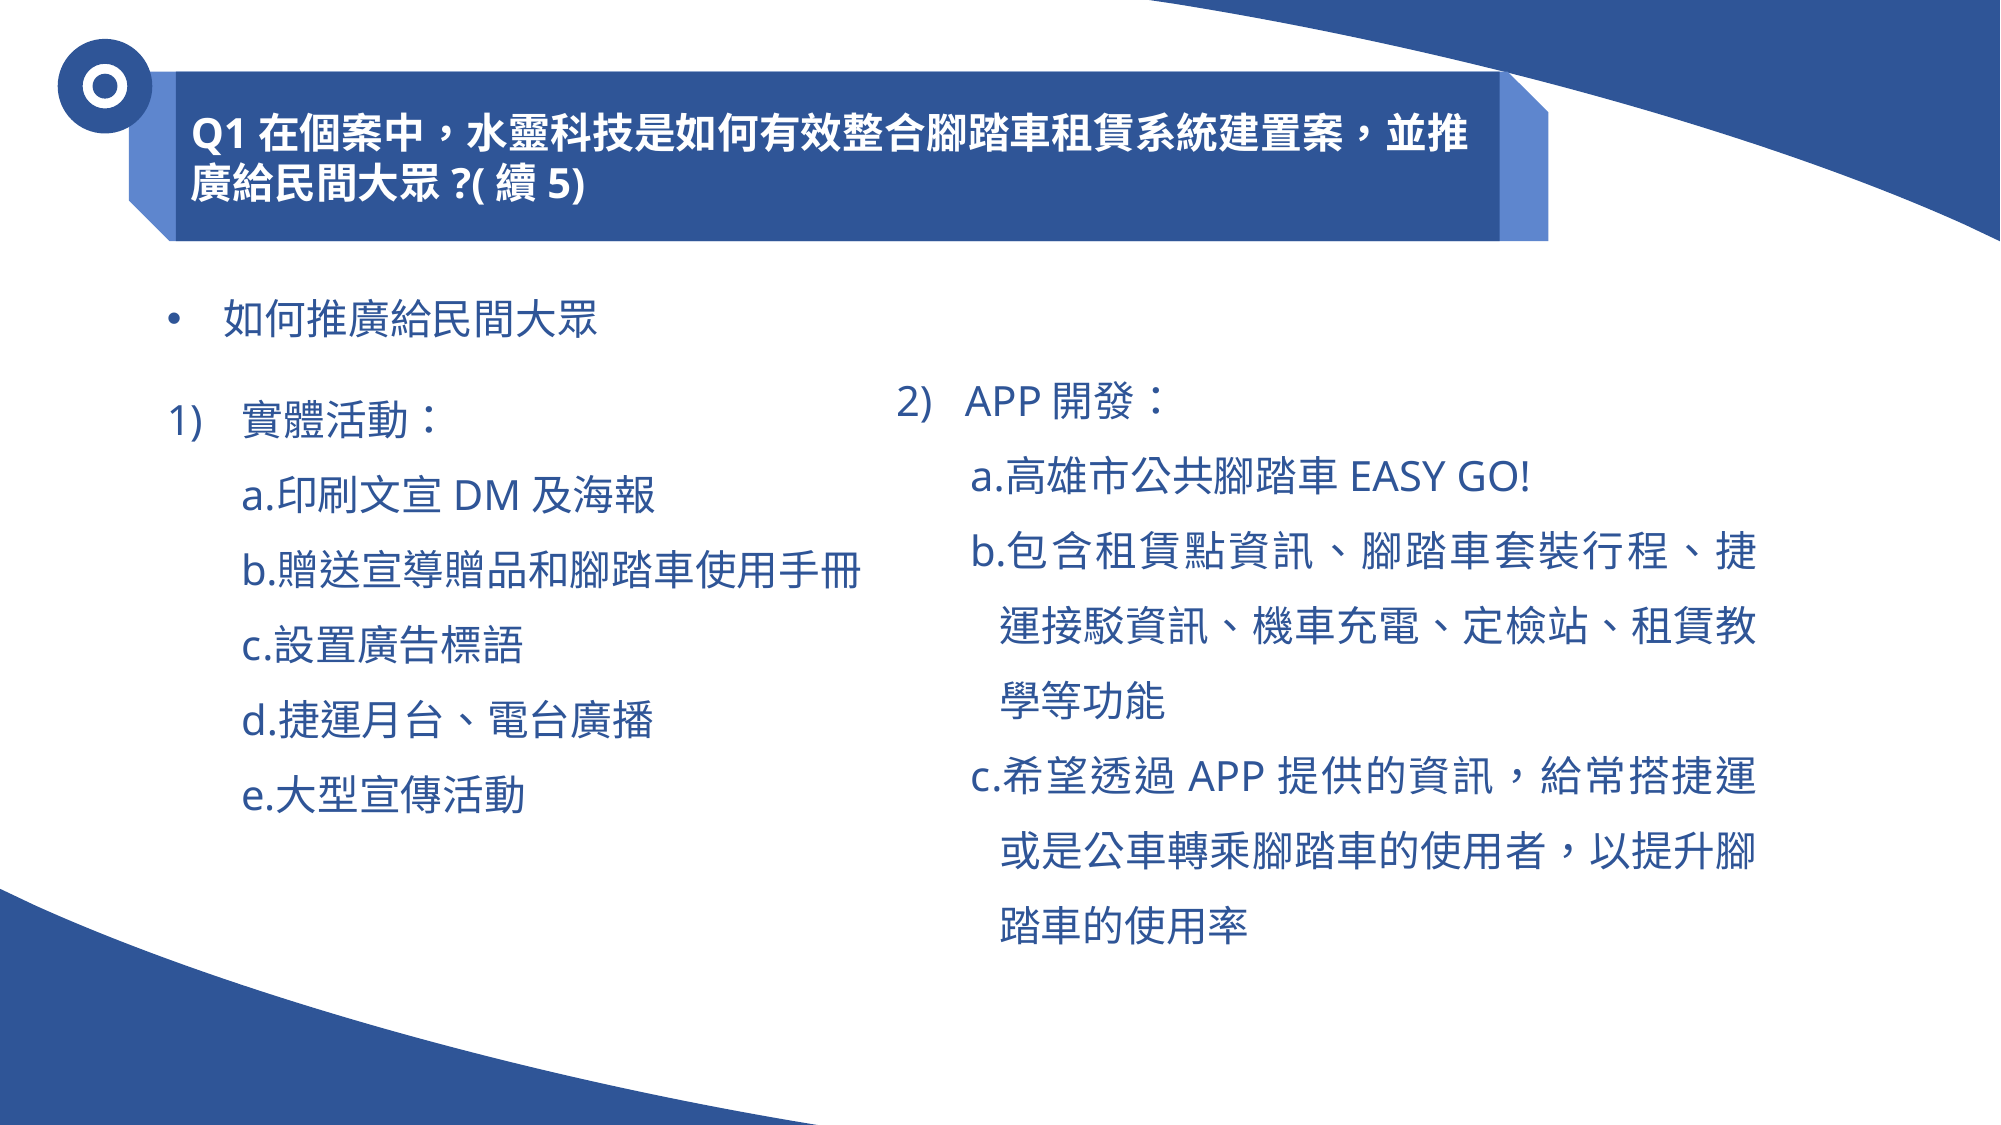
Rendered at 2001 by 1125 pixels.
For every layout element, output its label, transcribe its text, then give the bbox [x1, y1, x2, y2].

text_box 實體活動： 印刷文宣DM及海報 贈送宣導贈品和腳踏車使用手冊 設置廣告標語 捷運月台、電台廣播 大型宣傳活動 [152, 361, 881, 902]
text_box 如何推廣給民間大眾 [152, 260, 1575, 351]
text_box [1148, 0, 2000, 243]
text_box 2) APP開發： 高雄市公共腳踏車EASY GO! 包含租賃點資訊、腳踏車套裝行程、捷運接駁資訊、機車充電、定檢站、租賃教學等功能 希望透過APP提供的資訊，給常搭捷運或是公車轉乘腳踏車的使用者，以提升腳踏車的使用率 [881, 342, 1773, 1032]
text_box [127, 70, 1550, 243]
text_box Q1在個案中，水靈科技是如何有效整合腳踏車租賃系統建置案，並推廣給民間大眾?(續5) [175, 70, 1501, 242]
text_box [0, 887, 825, 1125]
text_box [57, 38, 153, 134]
